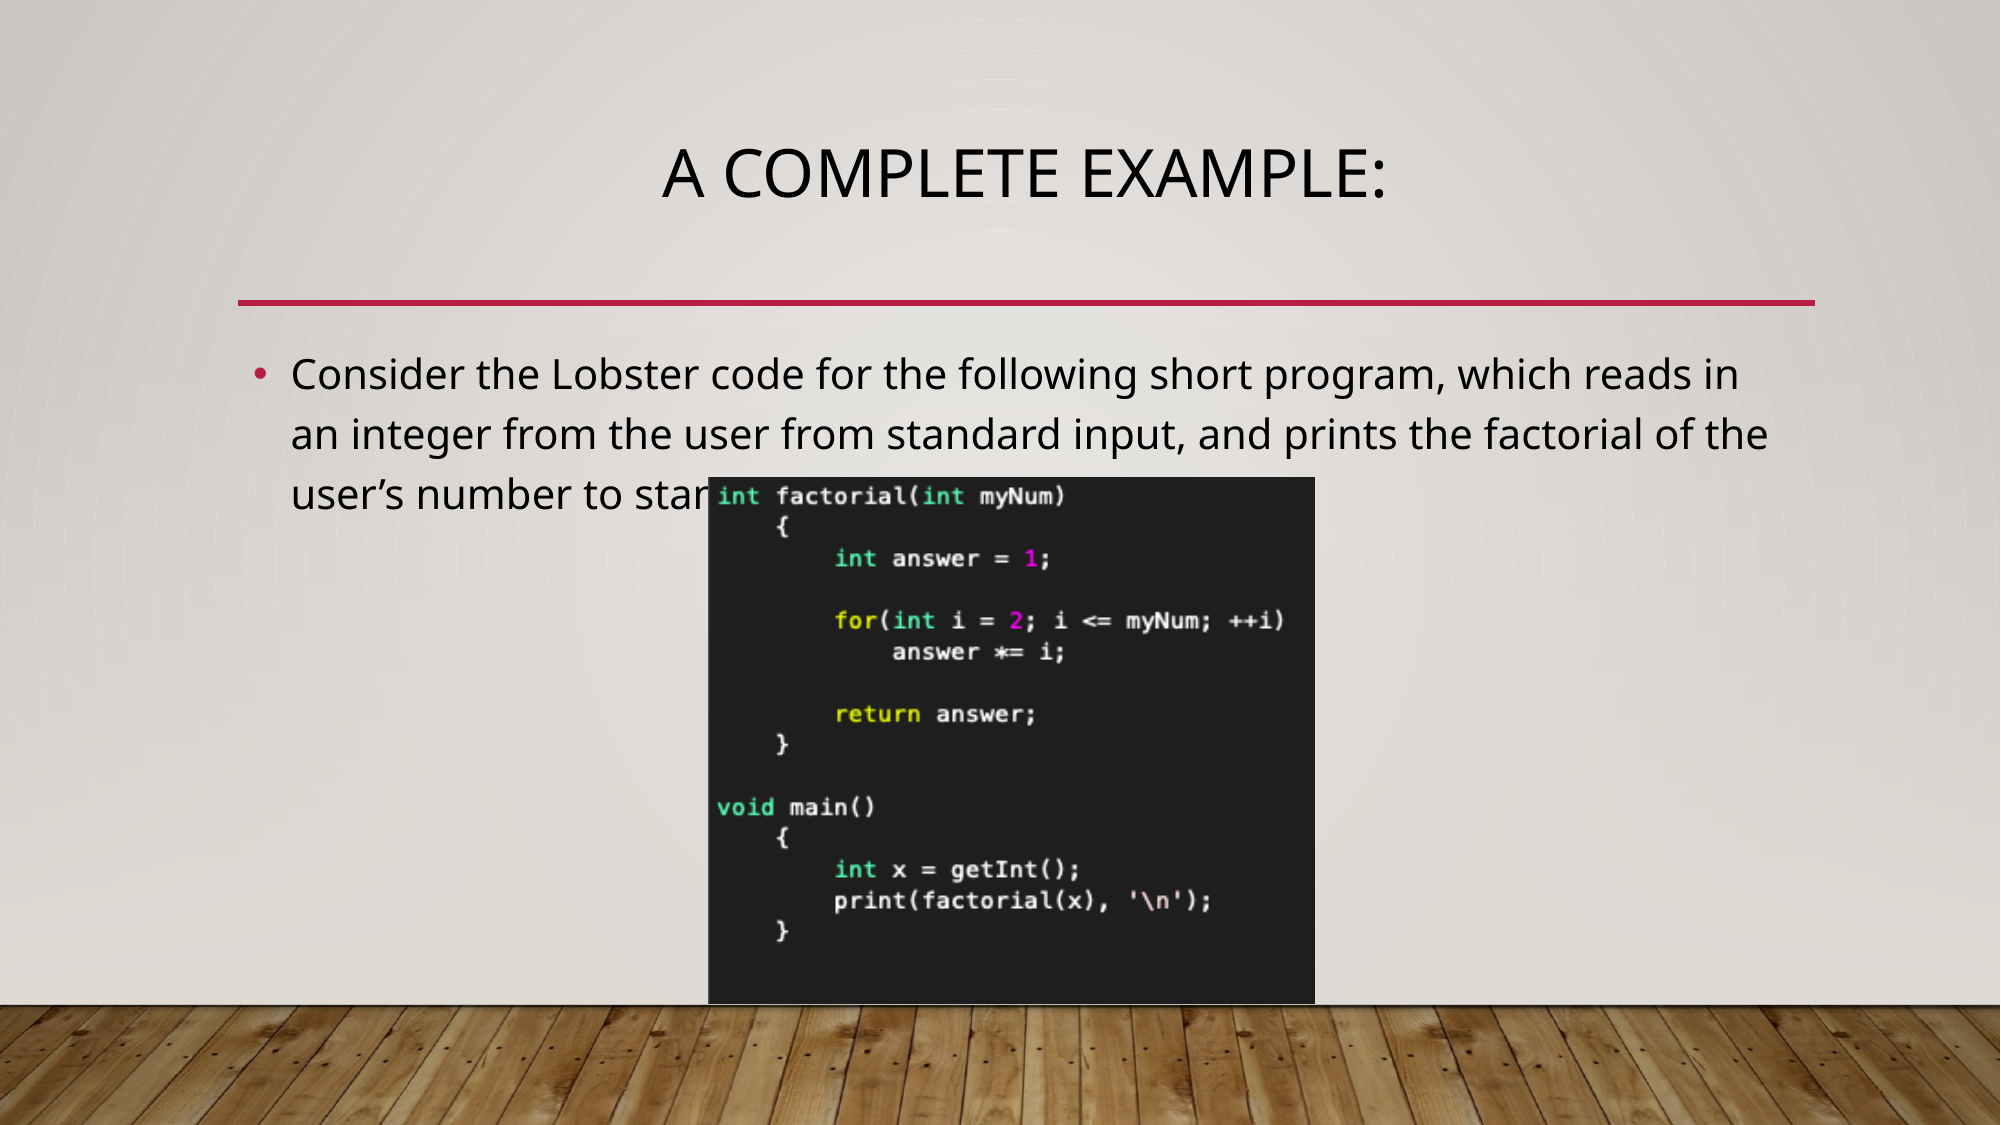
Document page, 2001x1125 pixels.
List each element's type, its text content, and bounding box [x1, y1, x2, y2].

picture [0, 477, 2000, 1125]
list Consider the Lobster code for the following short program, which reads in an integer from the user from standard input, and prints the factorial of the user’s number to standard output: [238, 330, 1814, 897]
title A complete Example: [238, 131, 1814, 305]
